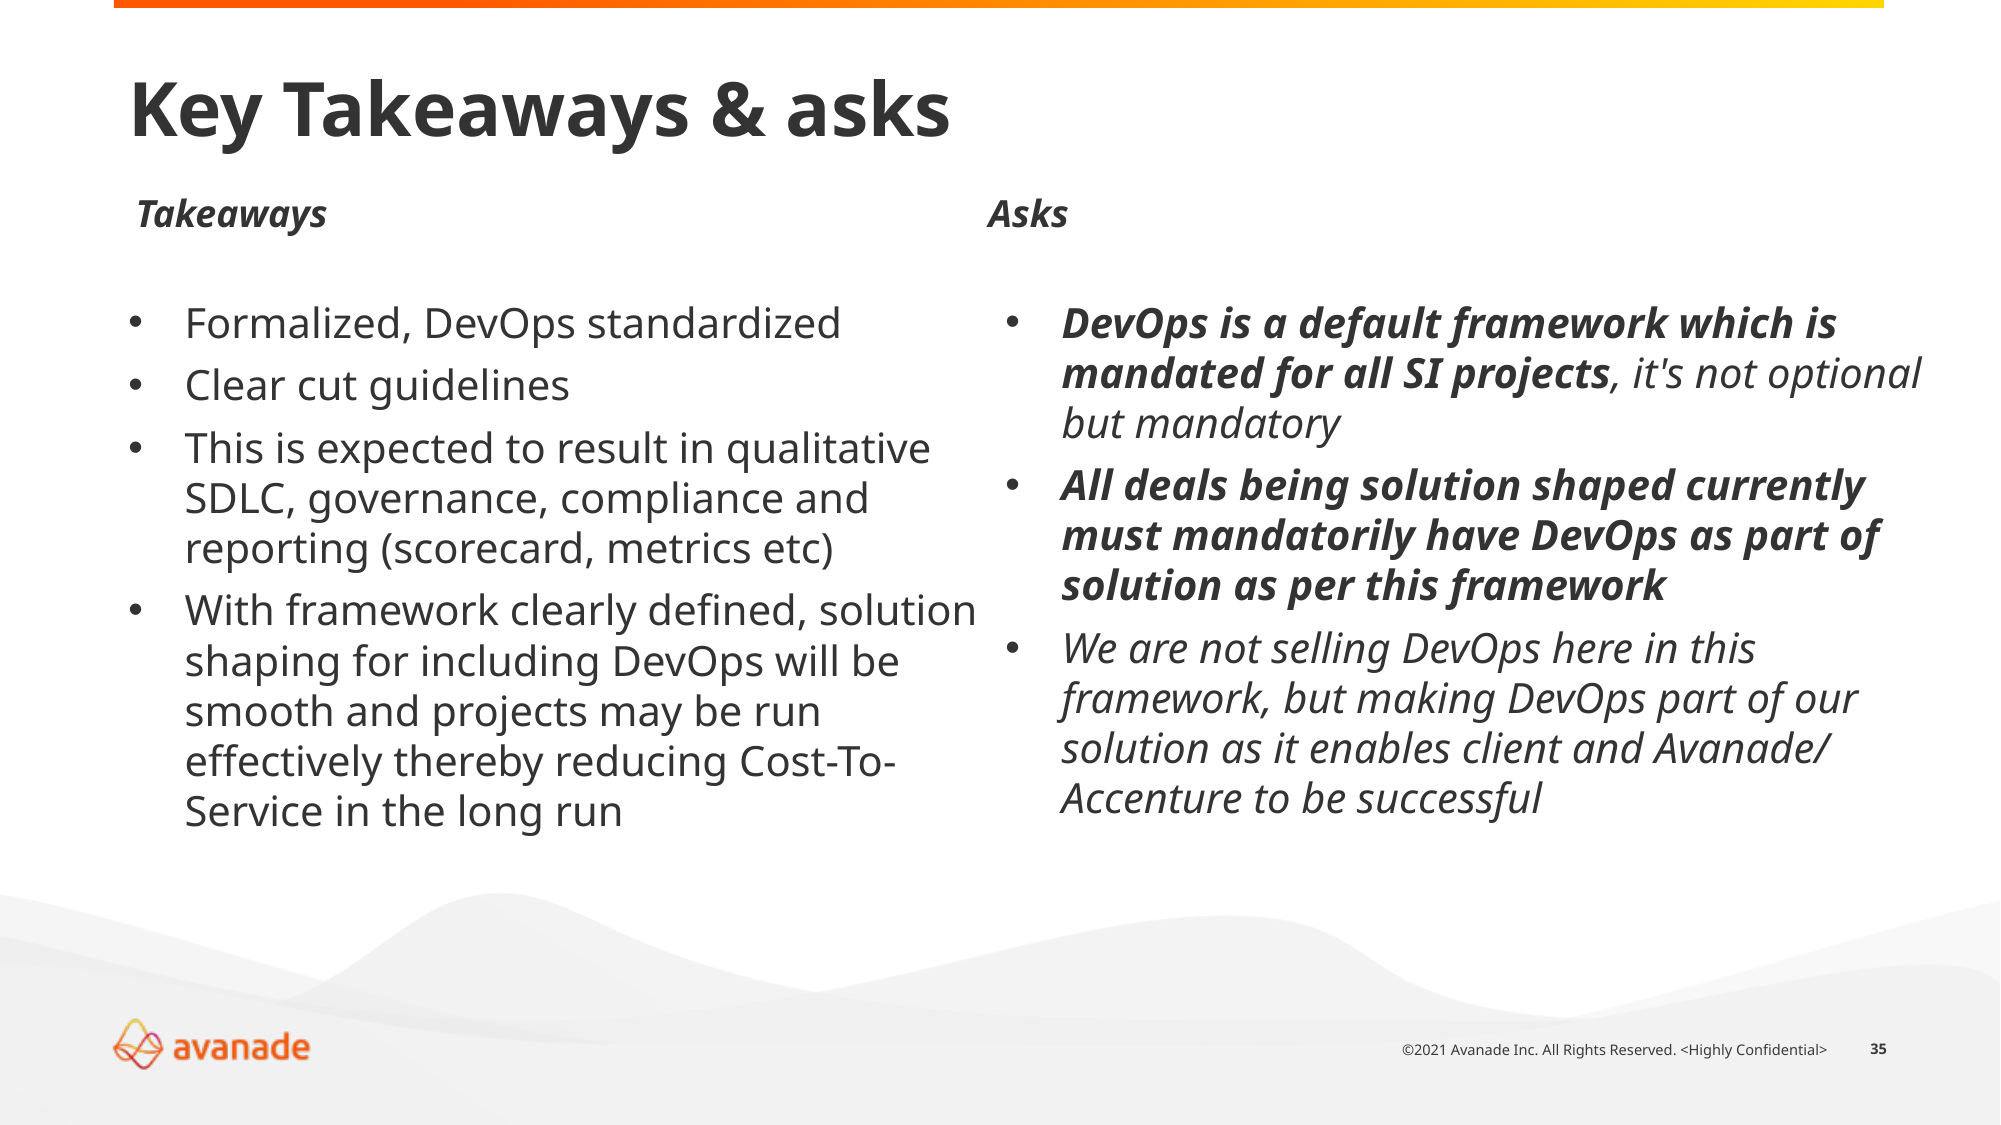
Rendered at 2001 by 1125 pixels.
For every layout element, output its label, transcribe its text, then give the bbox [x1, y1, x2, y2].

picture [0, 879, 2000, 1125]
text_box DevOps is a default framework which is mandated for all SI projects, it's not optional but mandatory All deals being solution shaped currently must mandatorily have DevOps as part of solution as per this framework We are not selling DevOps here in this framework, but making DevOps part of our solution as it enables client and Avanade/ Accenture to be successful [990, 289, 1946, 843]
text_box Takeaways Asks [120, 182, 1929, 243]
text_box Formalized, DevOps standardized Clear cut guidelines This is expected to result in qualitative SDLC, governance, compliance and reporting (scorecard, metrics etc) With framework clearly defined, solution shaping for including DevOps will be smooth and projects may be run effectively thereby reducing Cost-To-Service in the long run [113, 289, 990, 843]
title Key Takeaways & asks [113, 64, 1883, 228]
